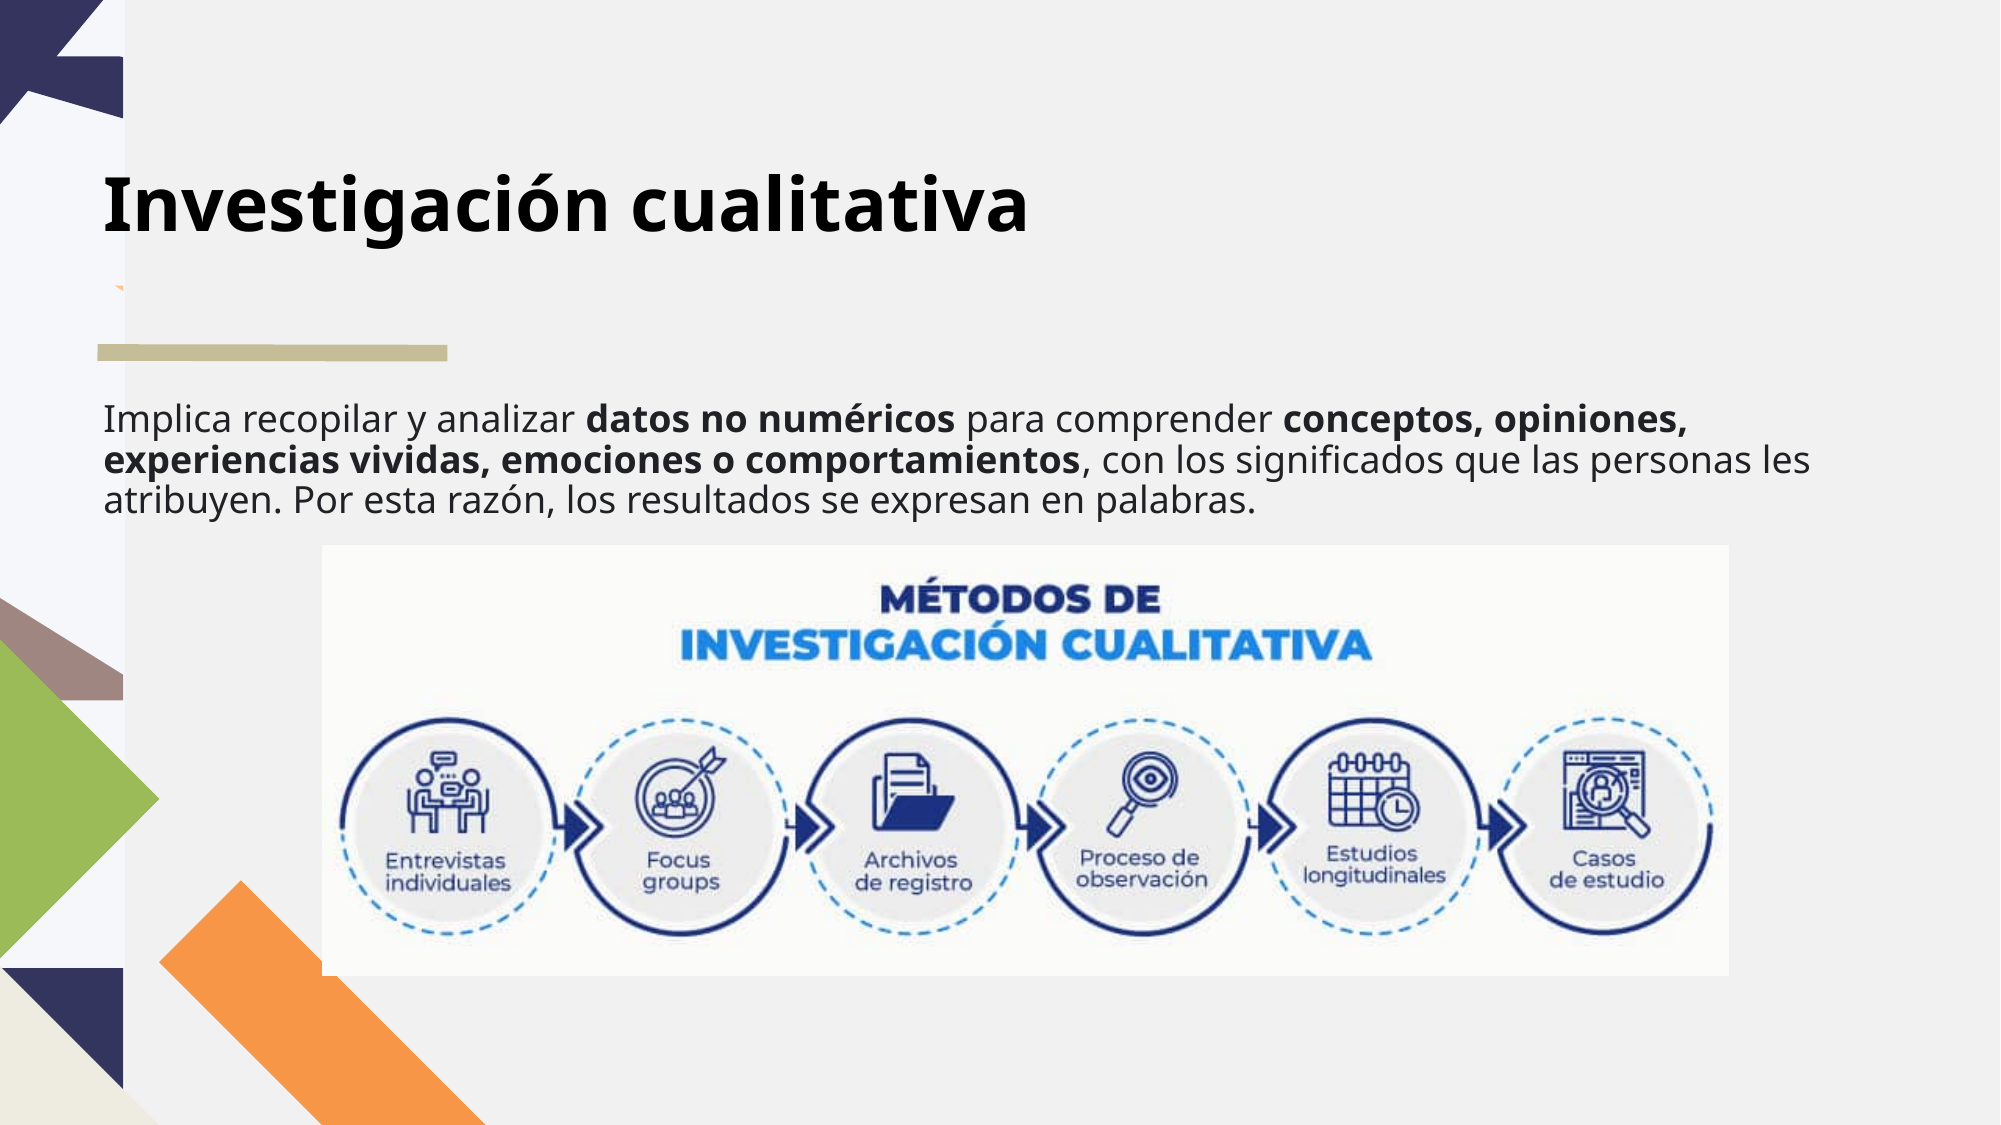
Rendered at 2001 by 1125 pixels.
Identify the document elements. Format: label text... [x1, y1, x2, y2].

text_box Investigación cualitativa [88, 149, 1148, 231]
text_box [0, 639, 486, 1125]
picture [322, 545, 1729, 976]
text_box Implica recopilar y analizar datos no numéricos para comprender conceptos, opiniones, experiencias vividas, emociones o comportamientos, con los significados que las personas les atribuyen. Por esta razón, los resultados se expresan en palabras. [88, 393, 1948, 530]
